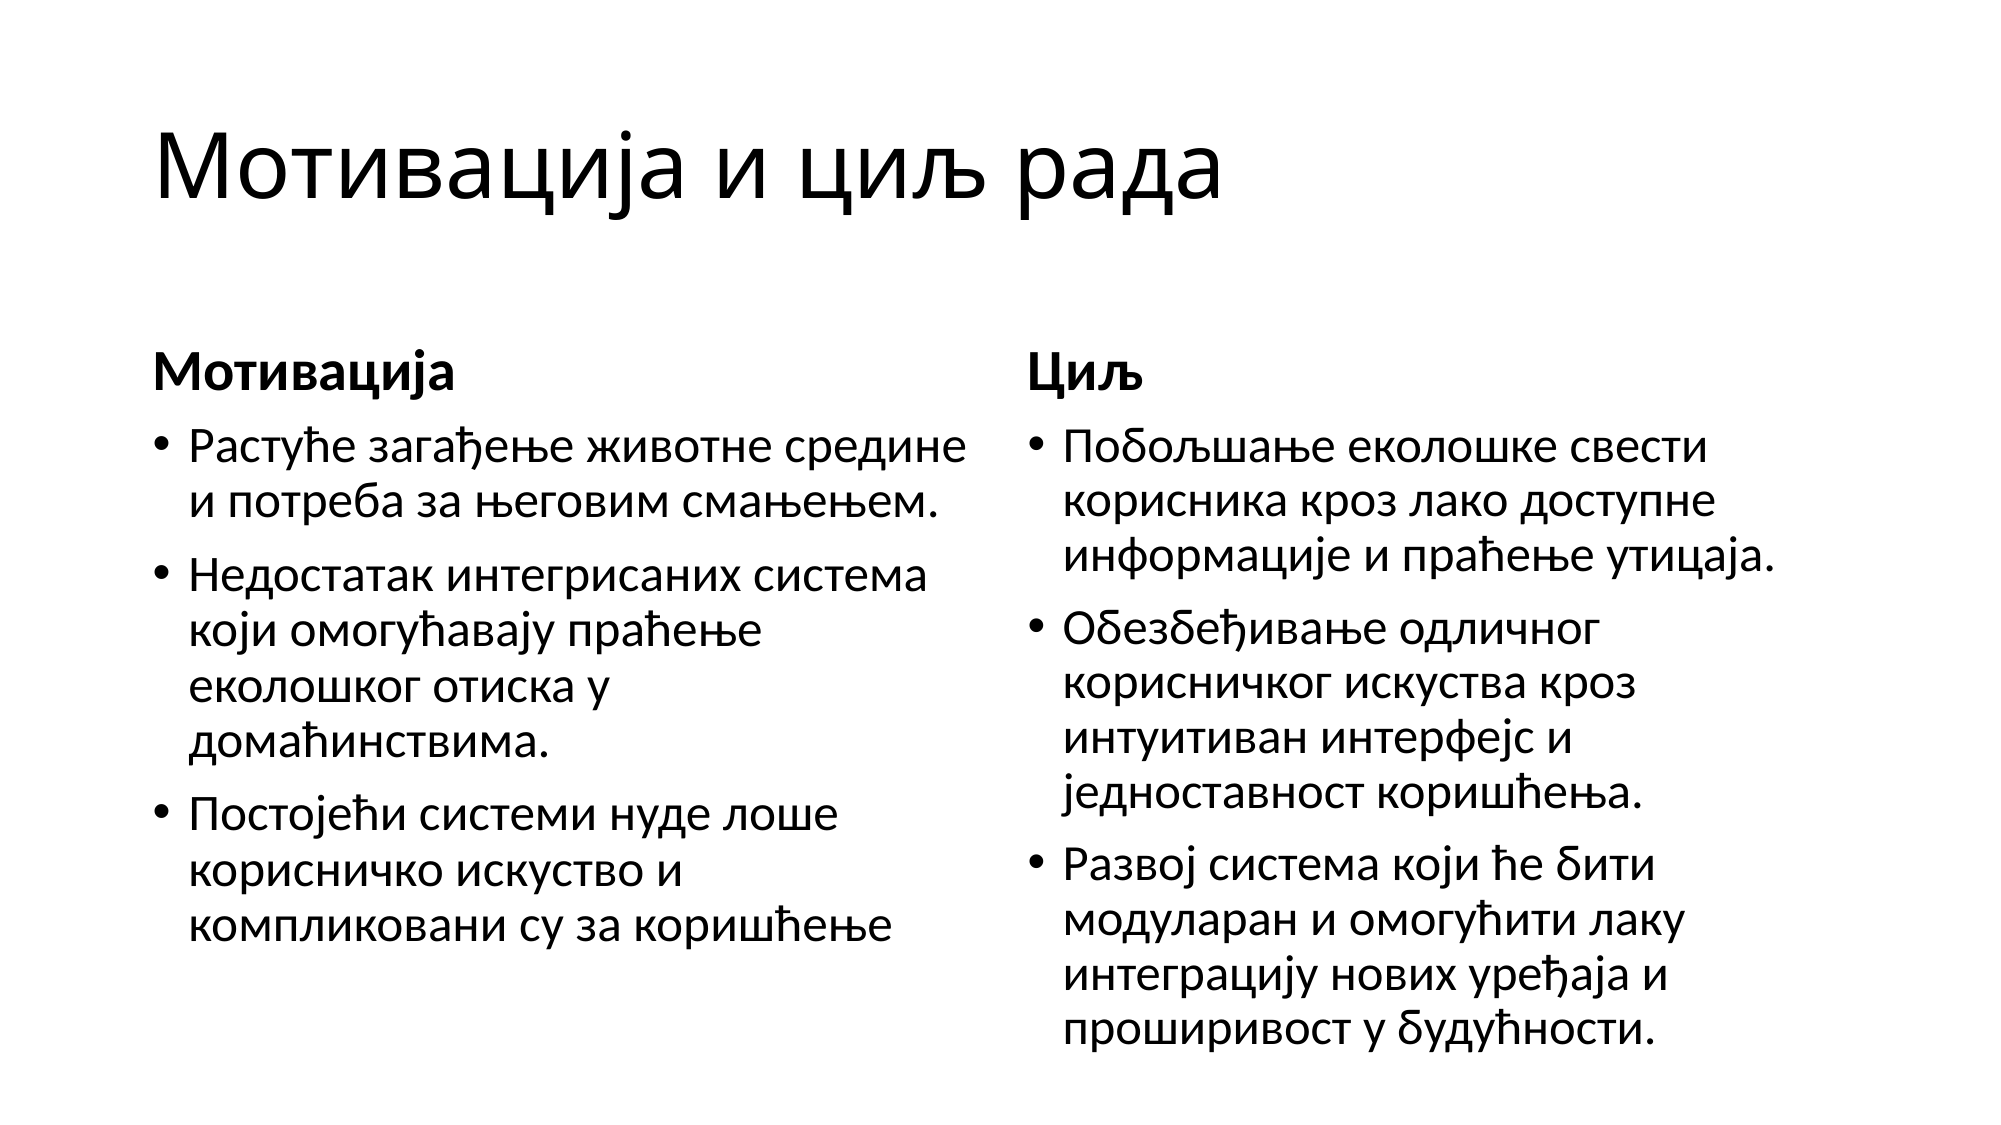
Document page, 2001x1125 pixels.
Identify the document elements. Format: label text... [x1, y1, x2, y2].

list Циљ [1012, 275, 1863, 410]
list Побољшање еколошке свести корисника кроз лако доступне информације и праћење утицаја. Обезбеђивање одличног корисничког искуства кроз интуитиван интерфејс и једноставност коришћења. Развој система који ће бити модуларан и омогућити лаку интеграцију нових уређаја и проширивост у будућности. [1012, 410, 1863, 1066]
title Мотивација и циљ рада [137, 59, 1863, 278]
list Растуће загађење животне средине и потреба за његовим смањењем. Недостатак интегрисаних система који омогућавају праћење еколошког отиска у домаћинствима. Постојећи системи нуде лоше корисничко искуство и компликовани су за коришћење [137, 410, 984, 1016]
list Мотивација [137, 275, 984, 410]
